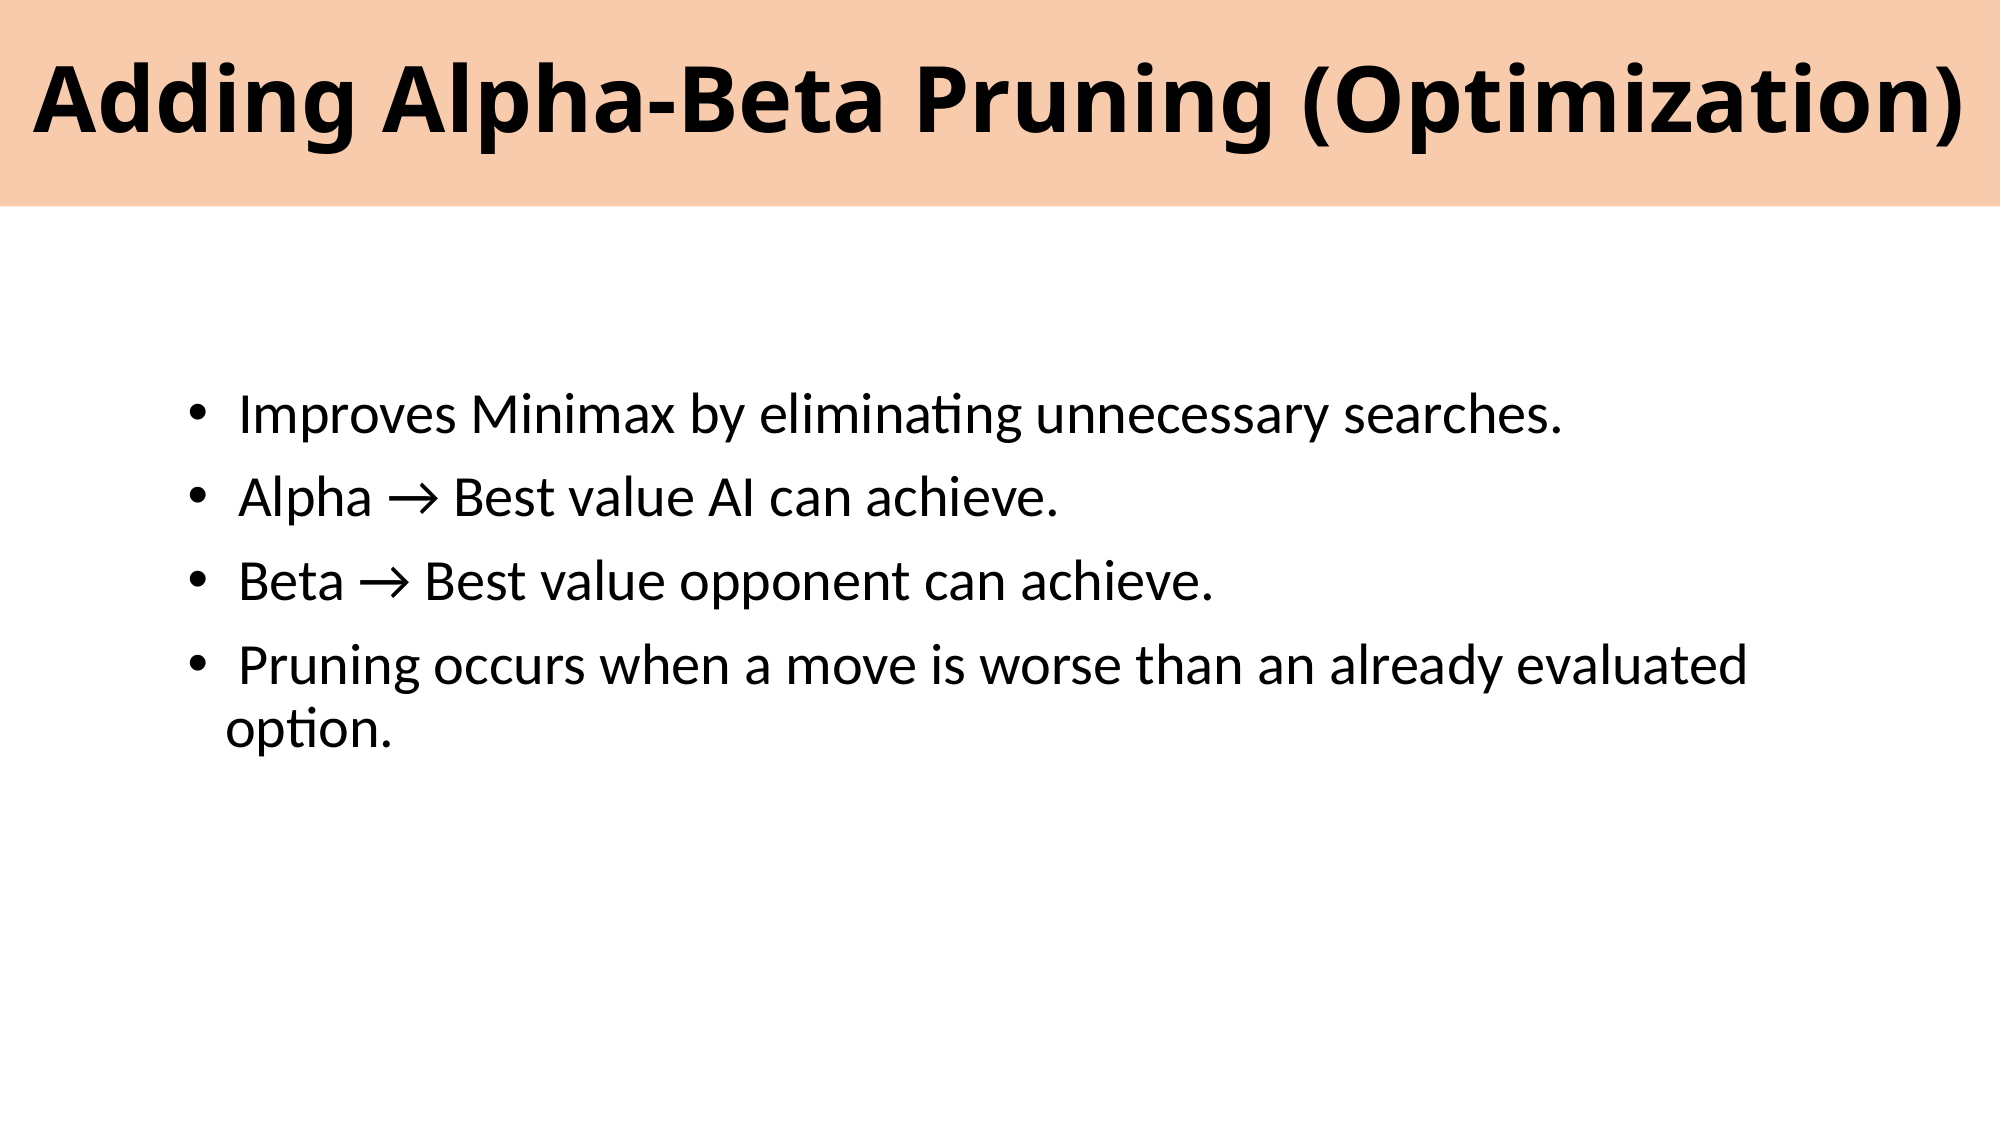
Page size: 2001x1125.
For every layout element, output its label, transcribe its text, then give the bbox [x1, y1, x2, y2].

text_box Adding Alpha-Beta Pruning (Optimization) [0, 0, 2000, 207]
text_box Improves Minimax by eliminating unnecessary searches. Alpha → Best value AI can achieve. Beta → Best value opponent can achieve. Pruning occurs when a move is worse than an already evaluated option. [172, 375, 1910, 1048]
